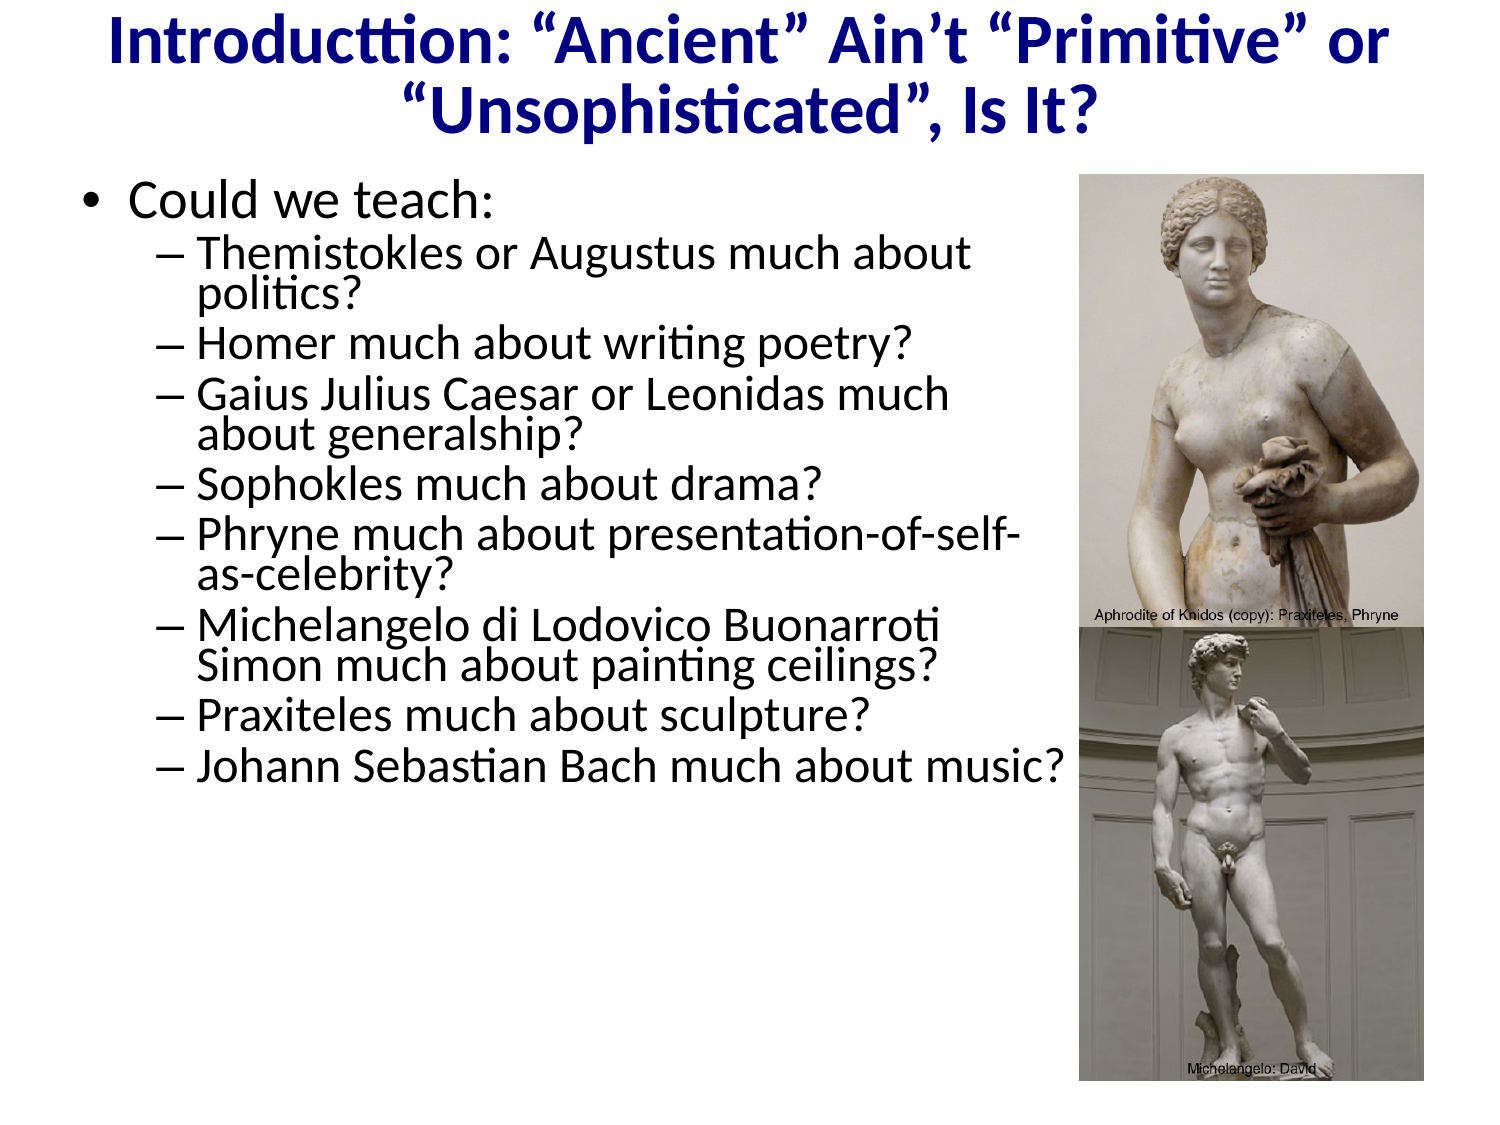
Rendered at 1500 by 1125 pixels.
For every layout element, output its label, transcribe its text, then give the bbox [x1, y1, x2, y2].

list Could we teach: Themistokles or Augustus much about politics? Homer much about writing poetry? Gaius Julius Caesar or Leonidas much about generalship? Sophokles much about drama? Phryne much about presentation-of-self-as-celebrity? Michelangelo di Lodovico Buonarroti Simon much about painting ceilings? Praxiteles much about sculpture? Johann Sebastian Bach much about music? [73, 174, 1078, 1081]
title Introducttion: “Ancient” Ain’t “Primitive” or “Unsophisticated”, Is It? [74, 0, 1426, 176]
picture [1078, 174, 1424, 1081]
